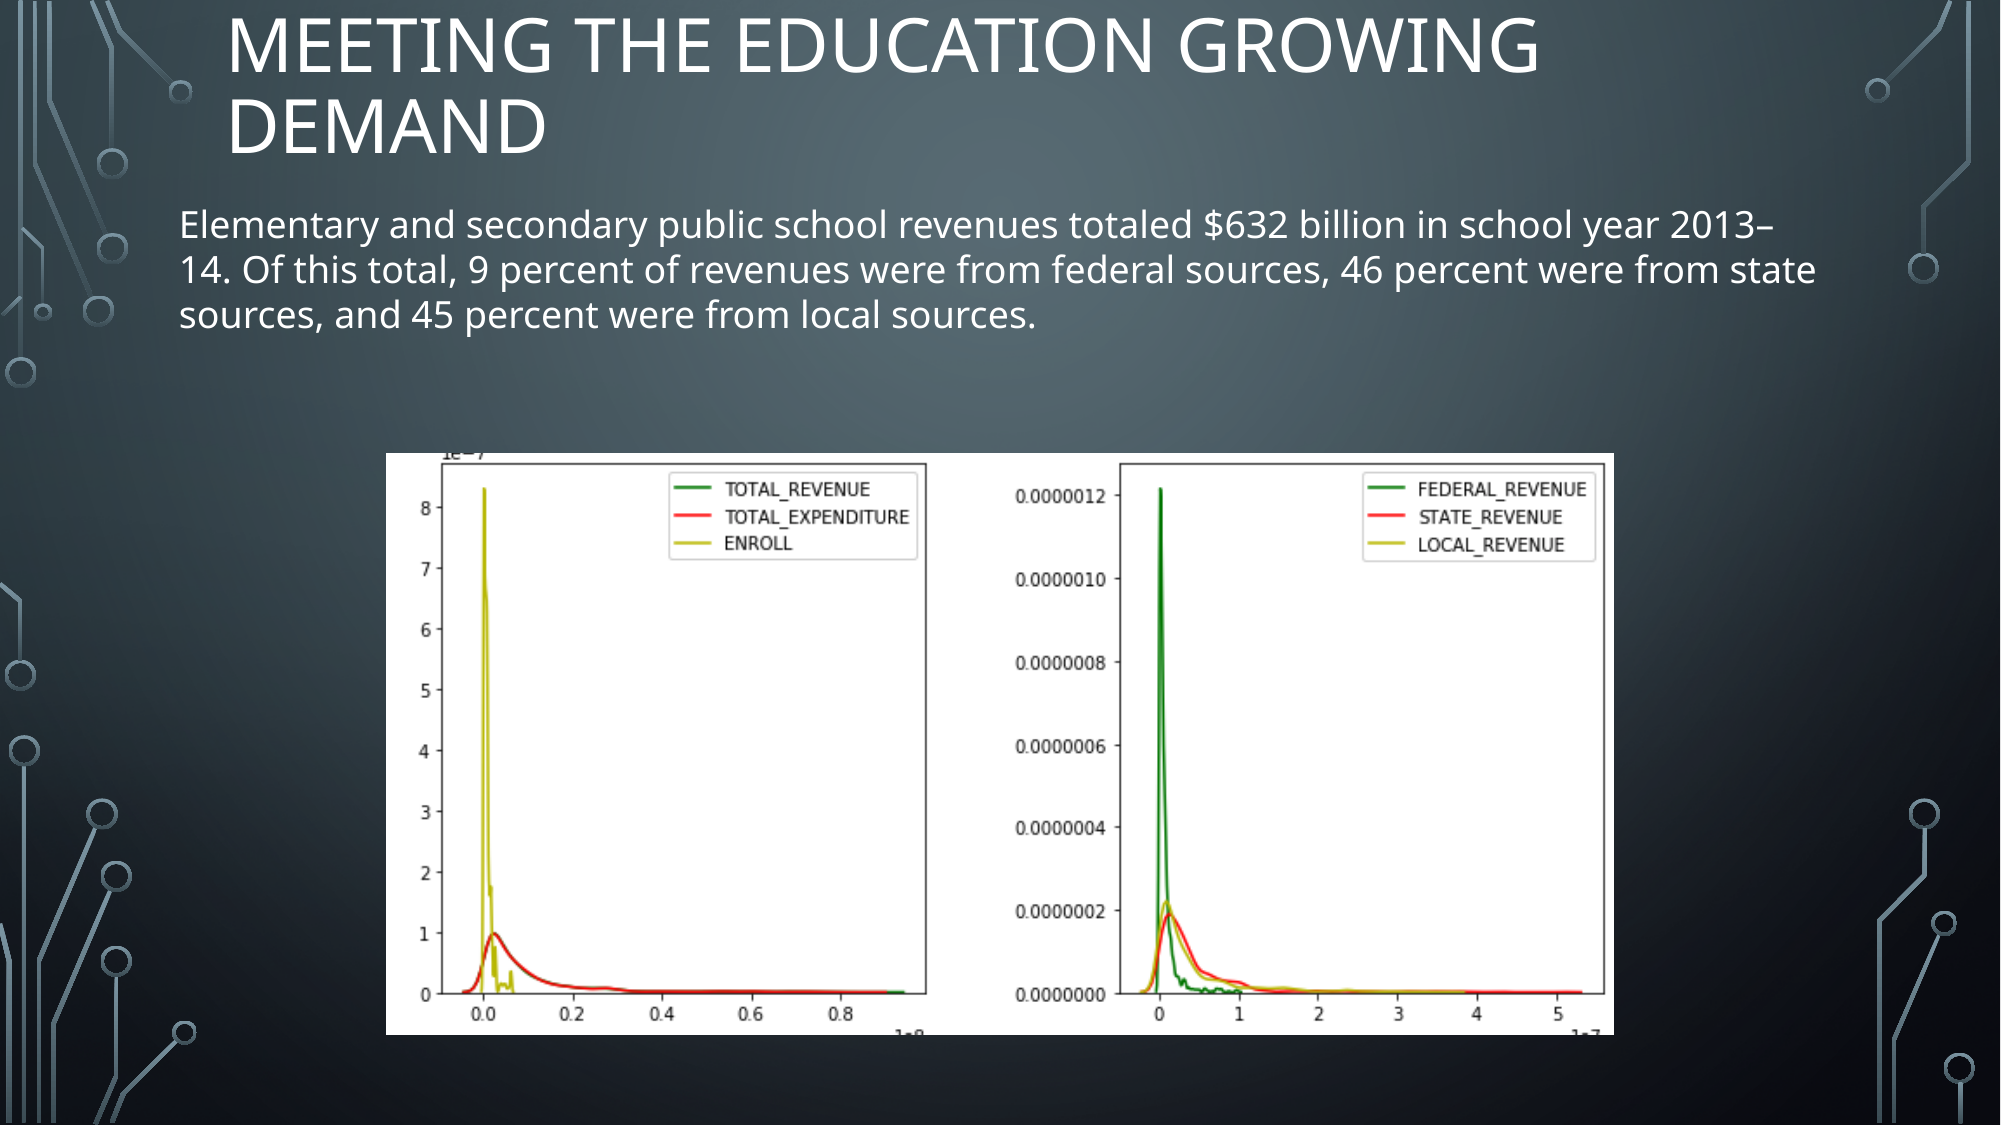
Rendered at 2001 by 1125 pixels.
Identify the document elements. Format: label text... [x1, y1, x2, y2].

title Meeting the Education growing demand [210, 0, 1836, 178]
text_box Elementary and secondary public school revenues totaled $632 billion in school year 2013–14. Of this total, 9 percent of revenues were from federal sources, 46 percent were from state sources, and 45 percent were from local sources. [164, 193, 1836, 343]
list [385, 453, 1615, 1035]
